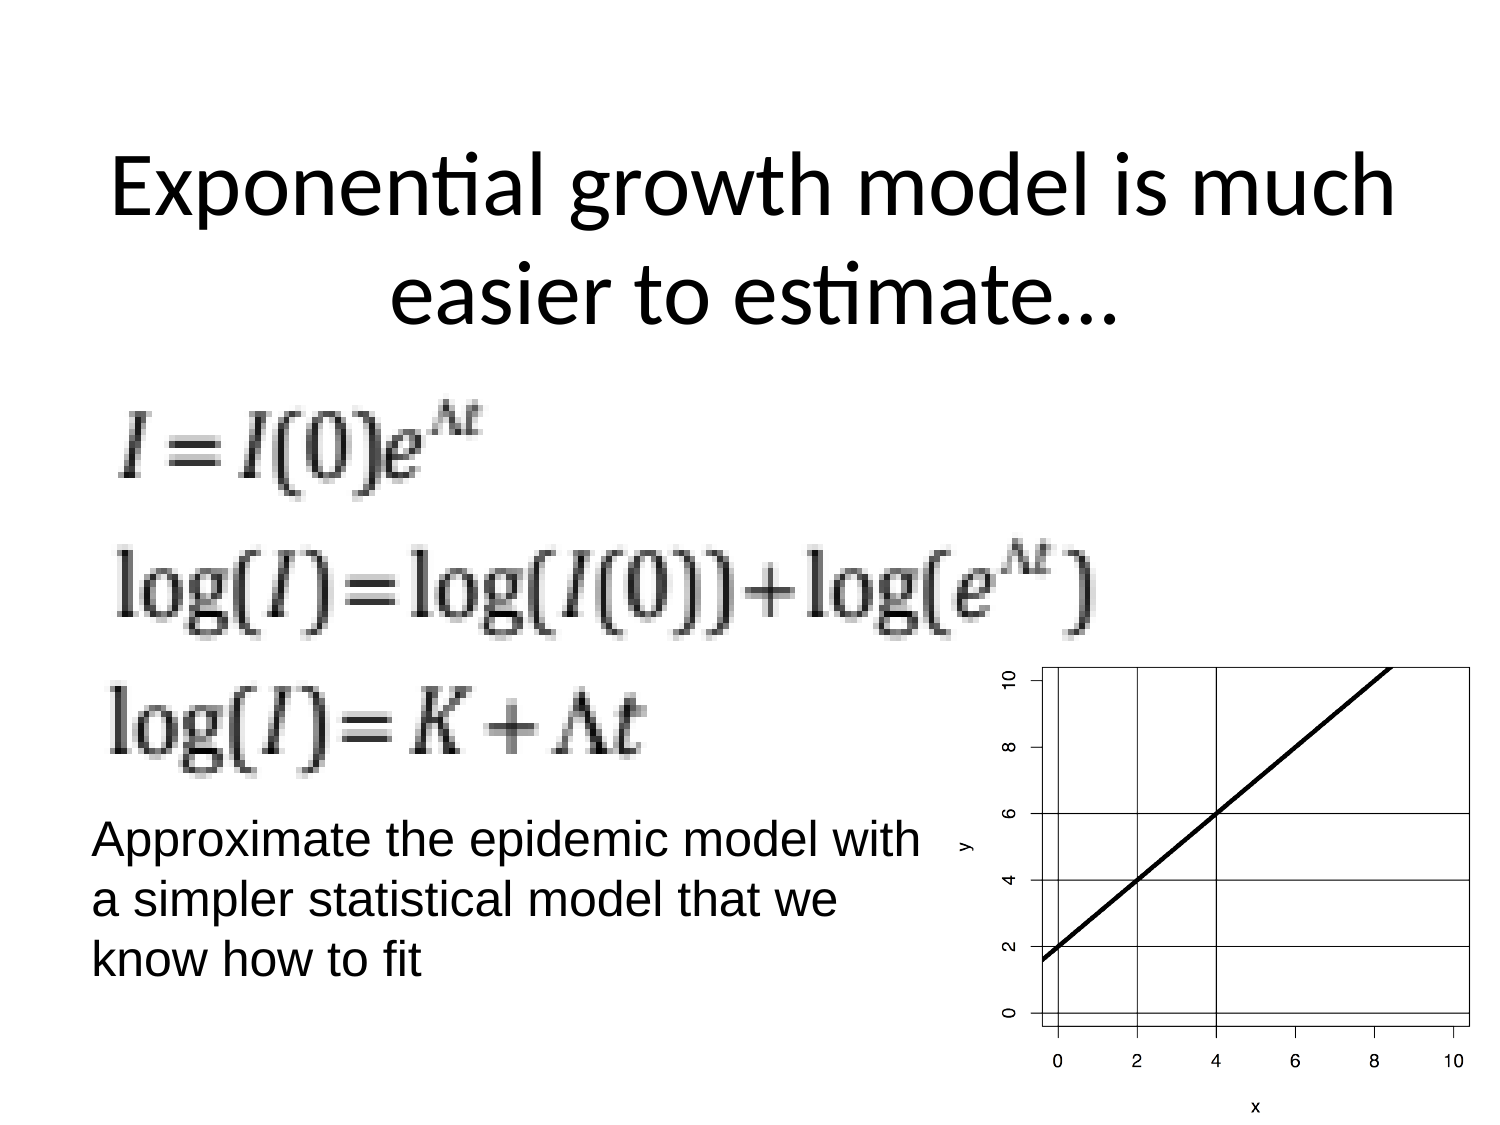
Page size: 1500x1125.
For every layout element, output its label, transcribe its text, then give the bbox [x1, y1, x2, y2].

picture [949, 574, 1500, 1125]
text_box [106, 508, 1108, 649]
text_box Approximate the epidemic model with a simpler statistical model that we know how to fit [76, 798, 944, 994]
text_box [106, 369, 490, 508]
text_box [99, 668, 659, 787]
text_box Exponential growth model is much easier to estimate… [54, 171, 1455, 296]
